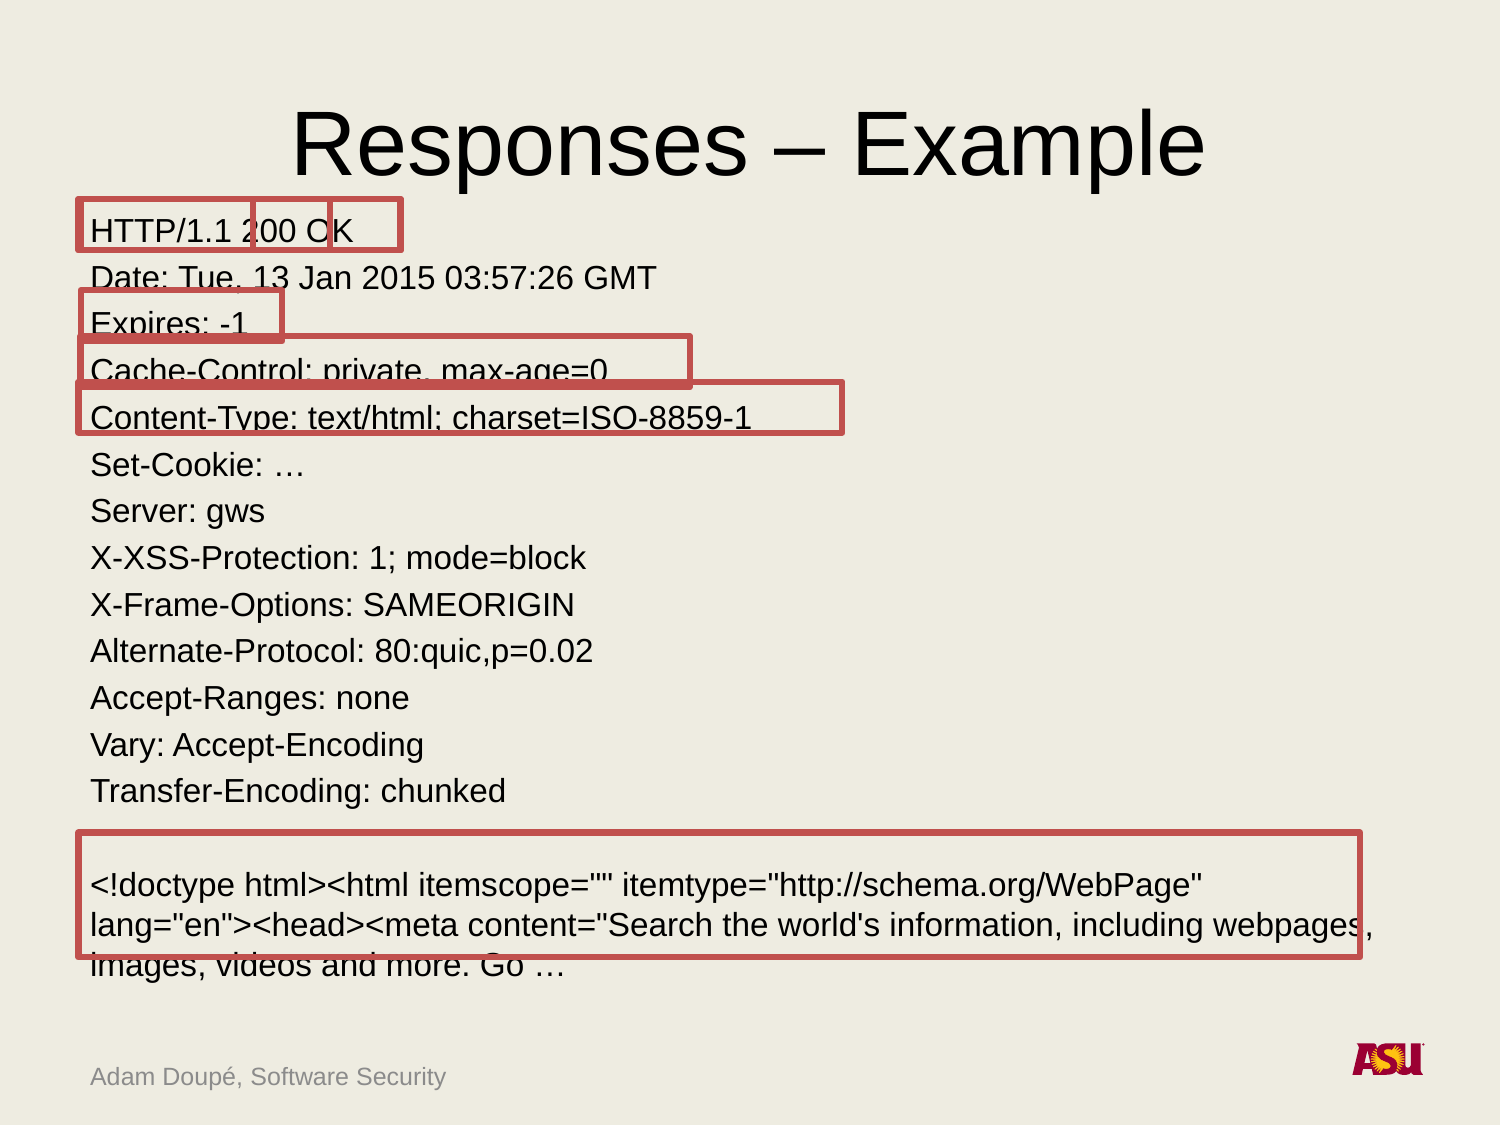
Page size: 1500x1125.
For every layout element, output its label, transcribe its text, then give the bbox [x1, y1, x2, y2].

text_box [328, 197, 403, 252]
list HTTP/1.1 200 OK Date: Tue, 13 Jan 2015 03:57:26 GMT Expires: -1 Cache-Control: private, max-age=0 Content-Type: text/html; charset=ISO-8859-1 Set-Cookie: … Server: gws X-XSS-Protection: 1; mode=block X-Frame-Options: SAMEORIGIN Alternate-Protocol: 80:quic,p=0.02 Accept-Ranges: none Vary: Accept-Encoding Transfer-Encoding: chunked <!doctype html><html itemscope="" itemtype="http://schema.org/WebPage" lang="en"><head><meta content="Search the world's information, including webpages, images, videos and more. Go … [75, 201, 1425, 1005]
text_box [79, 334, 692, 380]
text_box [79, 197, 251, 252]
text_box [79, 288, 284, 334]
text_box [251, 197, 328, 252]
title Responses – Example [75, 45, 1425, 201]
text_box [76, 830, 1362, 959]
text_box [76, 380, 844, 435]
